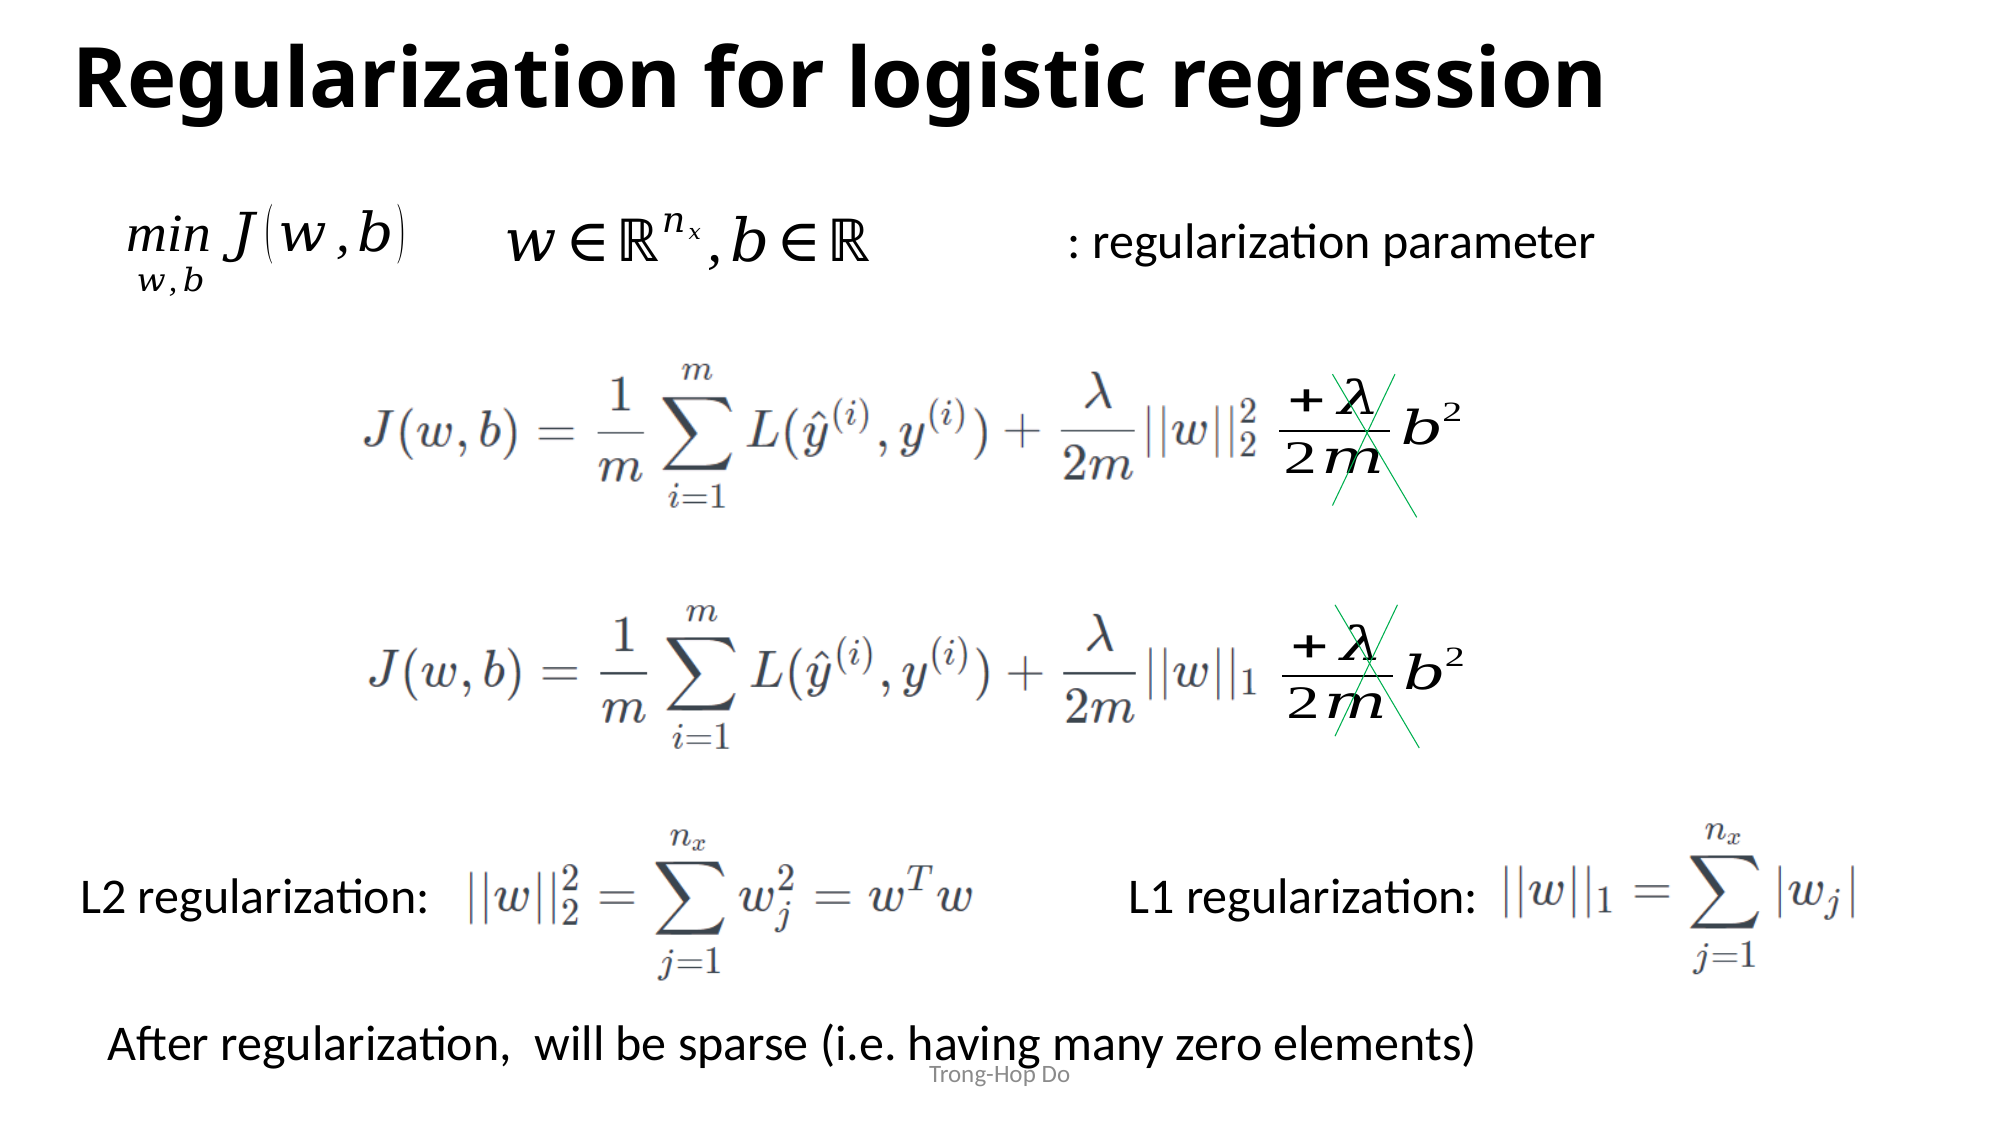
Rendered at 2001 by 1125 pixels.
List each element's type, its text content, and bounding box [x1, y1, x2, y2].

picture [1499, 821, 1866, 978]
picture [448, 821, 991, 988]
picture [352, 351, 1275, 518]
footer Trong-Hop Do [662, 1042, 1338, 1103]
text_box L1 regularization: [1113, 855, 1494, 931]
text_box L2 regularization: [65, 855, 446, 931]
picture [364, 593, 1264, 760]
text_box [1334, 604, 1420, 748]
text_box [1332, 374, 1417, 518]
title Regularization for logistic regression [57, 27, 1683, 134]
